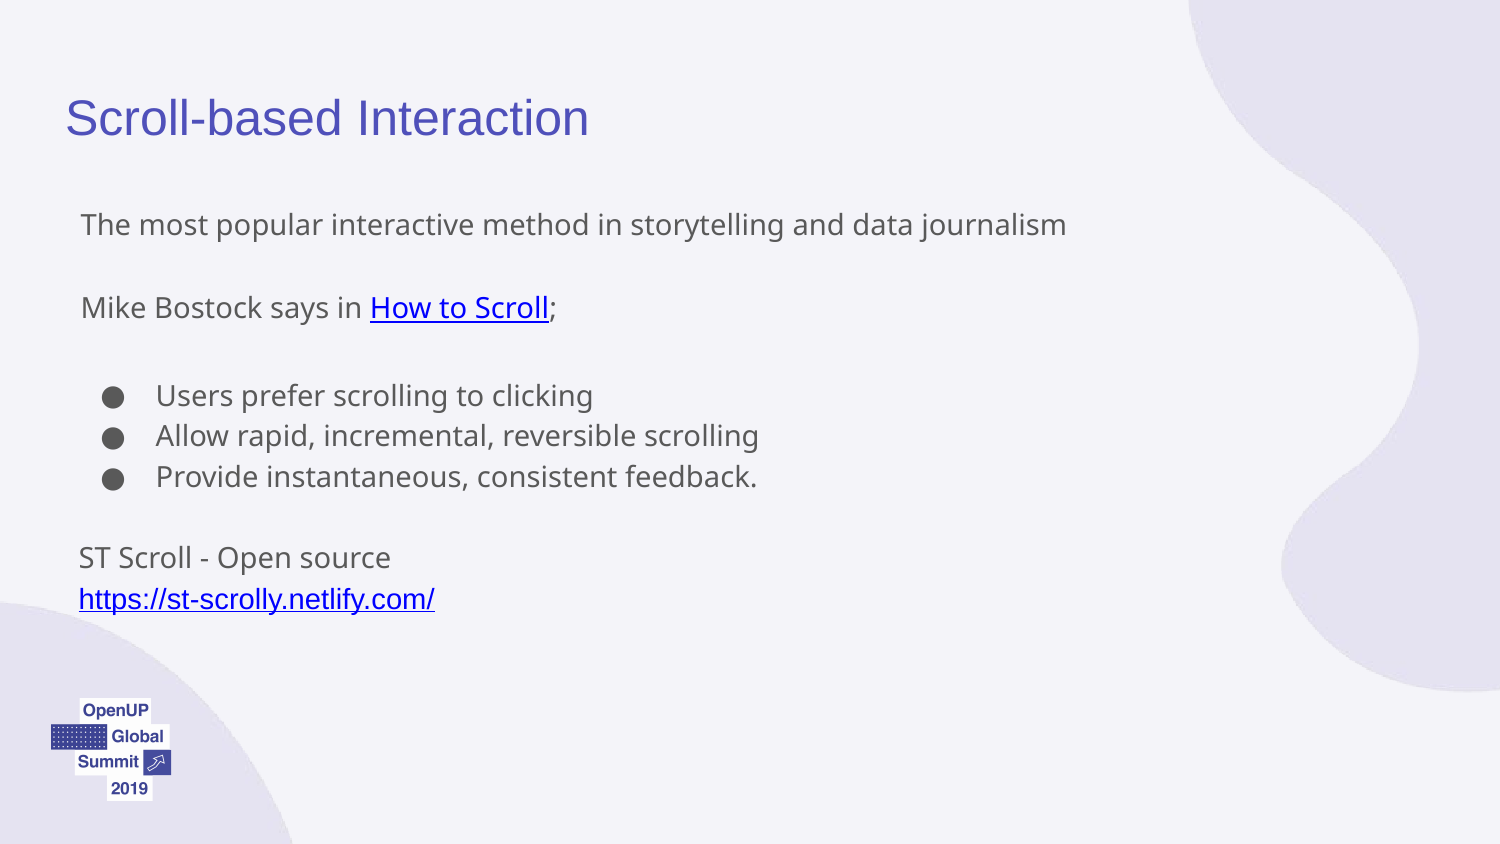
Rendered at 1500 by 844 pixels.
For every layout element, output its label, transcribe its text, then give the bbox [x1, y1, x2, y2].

text_box The most popular interactive method in storytelling and data journalism Mike Bostock says in How to Scroll; Users prefer scrolling to clicking Allow rapid, incremental, reversible scrolling Provide instantaneous, consistent feedback. ST Scroll - Open source https://st-scrolly.netlify.com/ [78, 203, 1218, 487]
title Scroll-based Interaction [63, 82, 724, 148]
picture [0, 0, 1500, 844]
